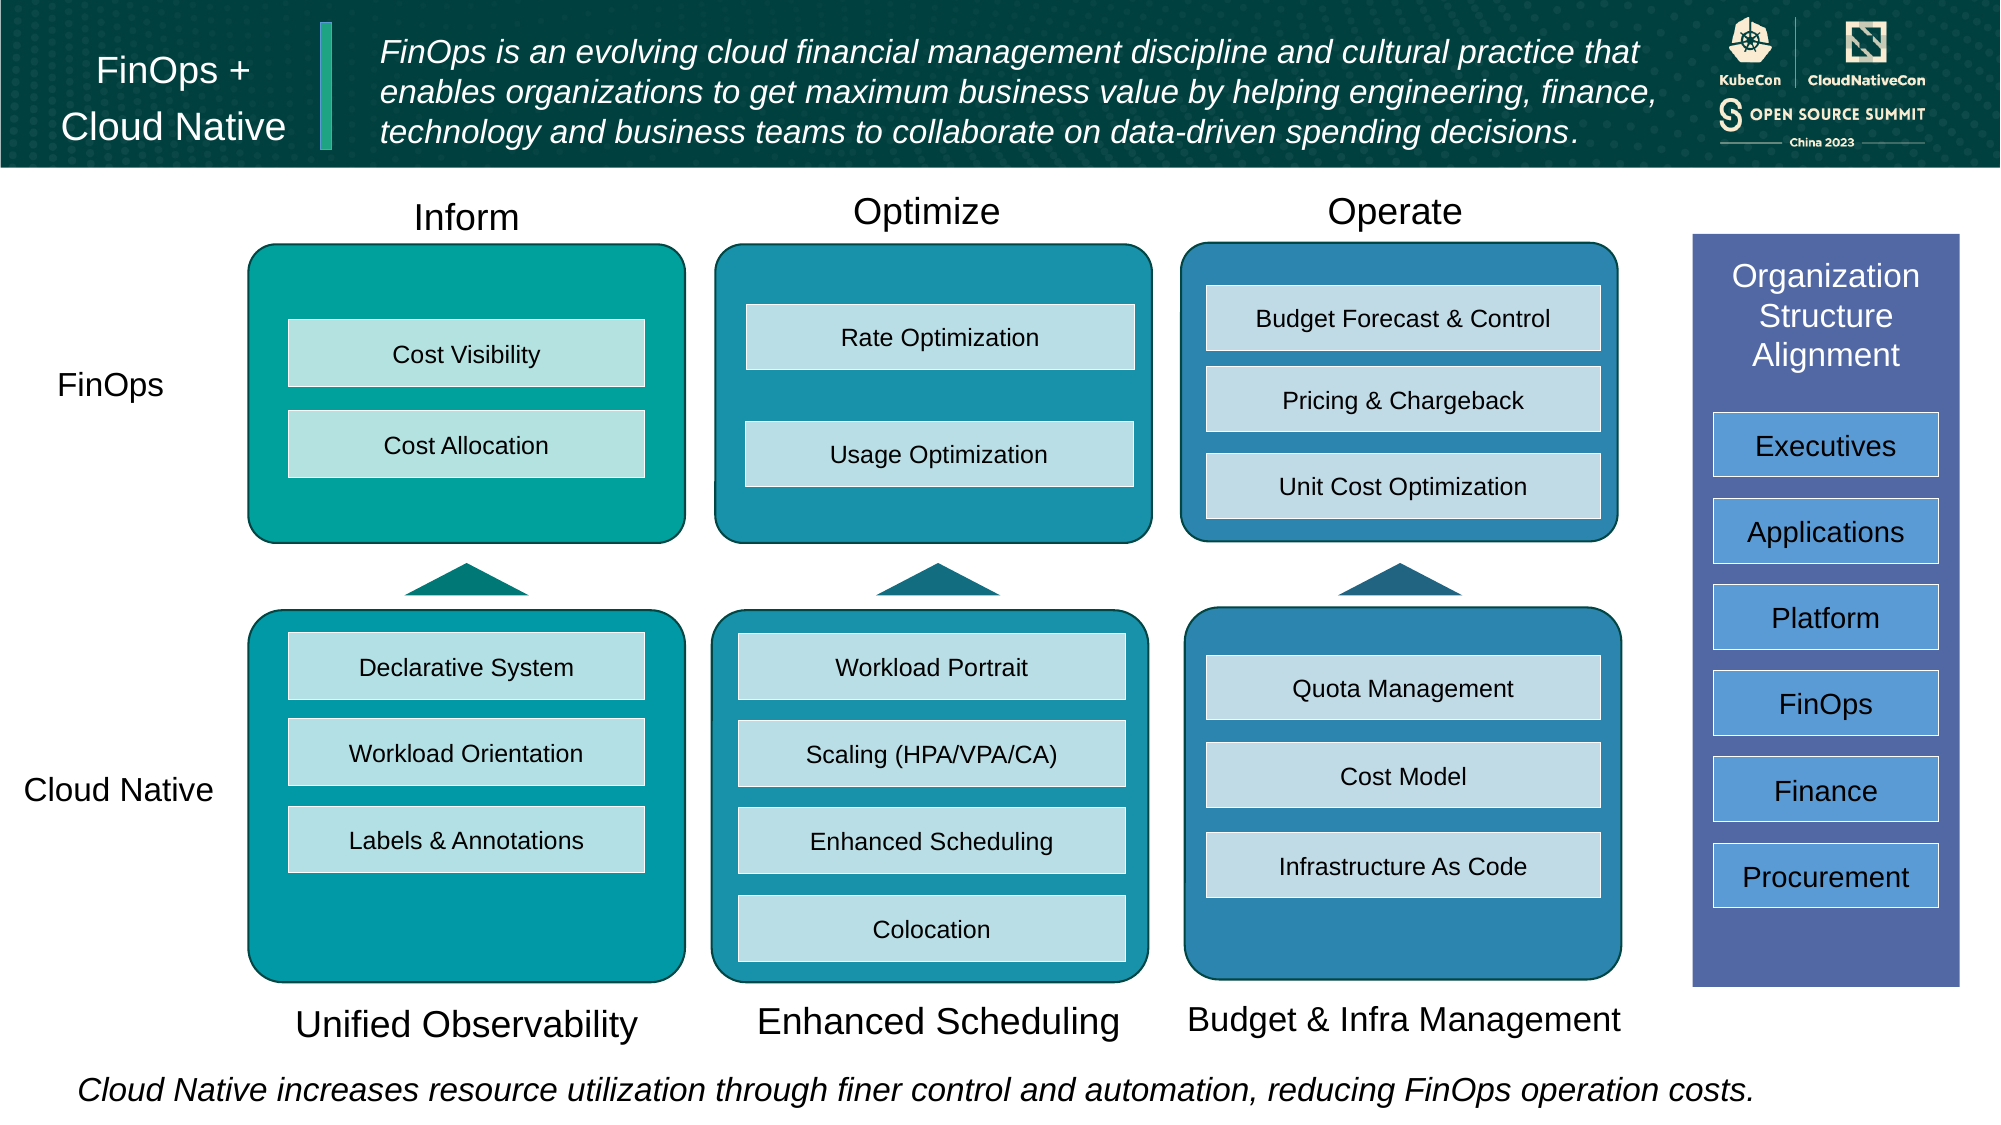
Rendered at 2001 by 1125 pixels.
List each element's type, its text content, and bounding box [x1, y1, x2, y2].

text_box Cloud Native increases resource utilization through finer control and automation, reducing FinOps operation costs. [57, 1045, 1850, 1125]
text_box [247, 609, 687, 984]
text_box Procurement [1713, 843, 1939, 908]
text_box Cost Allocation [288, 410, 645, 478]
text_box FinOps is an evolving cloud financial management discipline and cultural practice that enables organizations to get maximum business value by helping engineering, finance, technology and business teams to collaborate on data-driven spending decisions. [359, 20, 1768, 161]
text_box Cost Visibility [288, 319, 645, 387]
text_box [710, 609, 1150, 984]
text_box Optimize [797, 192, 1057, 253]
text_box Labels & Annotations [288, 806, 645, 873]
text_box Scaling (HPA/VPA/CA) [738, 720, 1126, 787]
text_box Workload Portrait [738, 633, 1126, 700]
text_box Inform [336, 197, 597, 258]
text_box [714, 243, 1153, 544]
text_box Rate Optimization [746, 304, 1135, 370]
picture [0, 0, 2000, 1125]
text_box [403, 561, 530, 597]
text_box FinOps [1713, 670, 1939, 736]
text_box [1179, 241, 1619, 543]
text_box FinOps [10, 356, 211, 417]
text_box FinOps + Cloud Native [43, 35, 304, 150]
text_box Quota Management [1206, 655, 1601, 720]
text_box Operate [1265, 192, 1525, 253]
text_box Applications [1713, 498, 1939, 564]
text_box Budget Forecast & Control [1206, 285, 1601, 351]
text_box Infrastructure As Code [1206, 832, 1601, 898]
text_box [1183, 606, 1623, 981]
text_box [875, 561, 1001, 597]
text_box Workload Orientation [288, 718, 645, 786]
text_box Unified Observability [290, 995, 644, 1056]
text_box Usage Optimization [745, 421, 1134, 487]
text_box Cloud Native [0, 761, 249, 821]
text_box Finance [1713, 756, 1939, 822]
text_box Enhanced Scheduling [748, 992, 1129, 1053]
text_box Executives [1713, 412, 1939, 477]
text_box [247, 243, 687, 544]
text_box [320, 22, 332, 150]
text_box Budget & Infra Management [1186, 989, 1623, 1050]
text_box Colocation [738, 895, 1126, 962]
text_box Unit Cost Optimization [1206, 453, 1601, 519]
text_box Platform [1713, 584, 1939, 650]
text_box Pricing & Chargeback [1206, 366, 1601, 432]
text_box Cost Model [1206, 742, 1601, 808]
text_box Organization Structure Alignment [1692, 233, 1960, 987]
text_box Declarative System [288, 632, 645, 700]
text_box Enhanced Scheduling [738, 807, 1126, 874]
text_box [1337, 561, 1463, 597]
